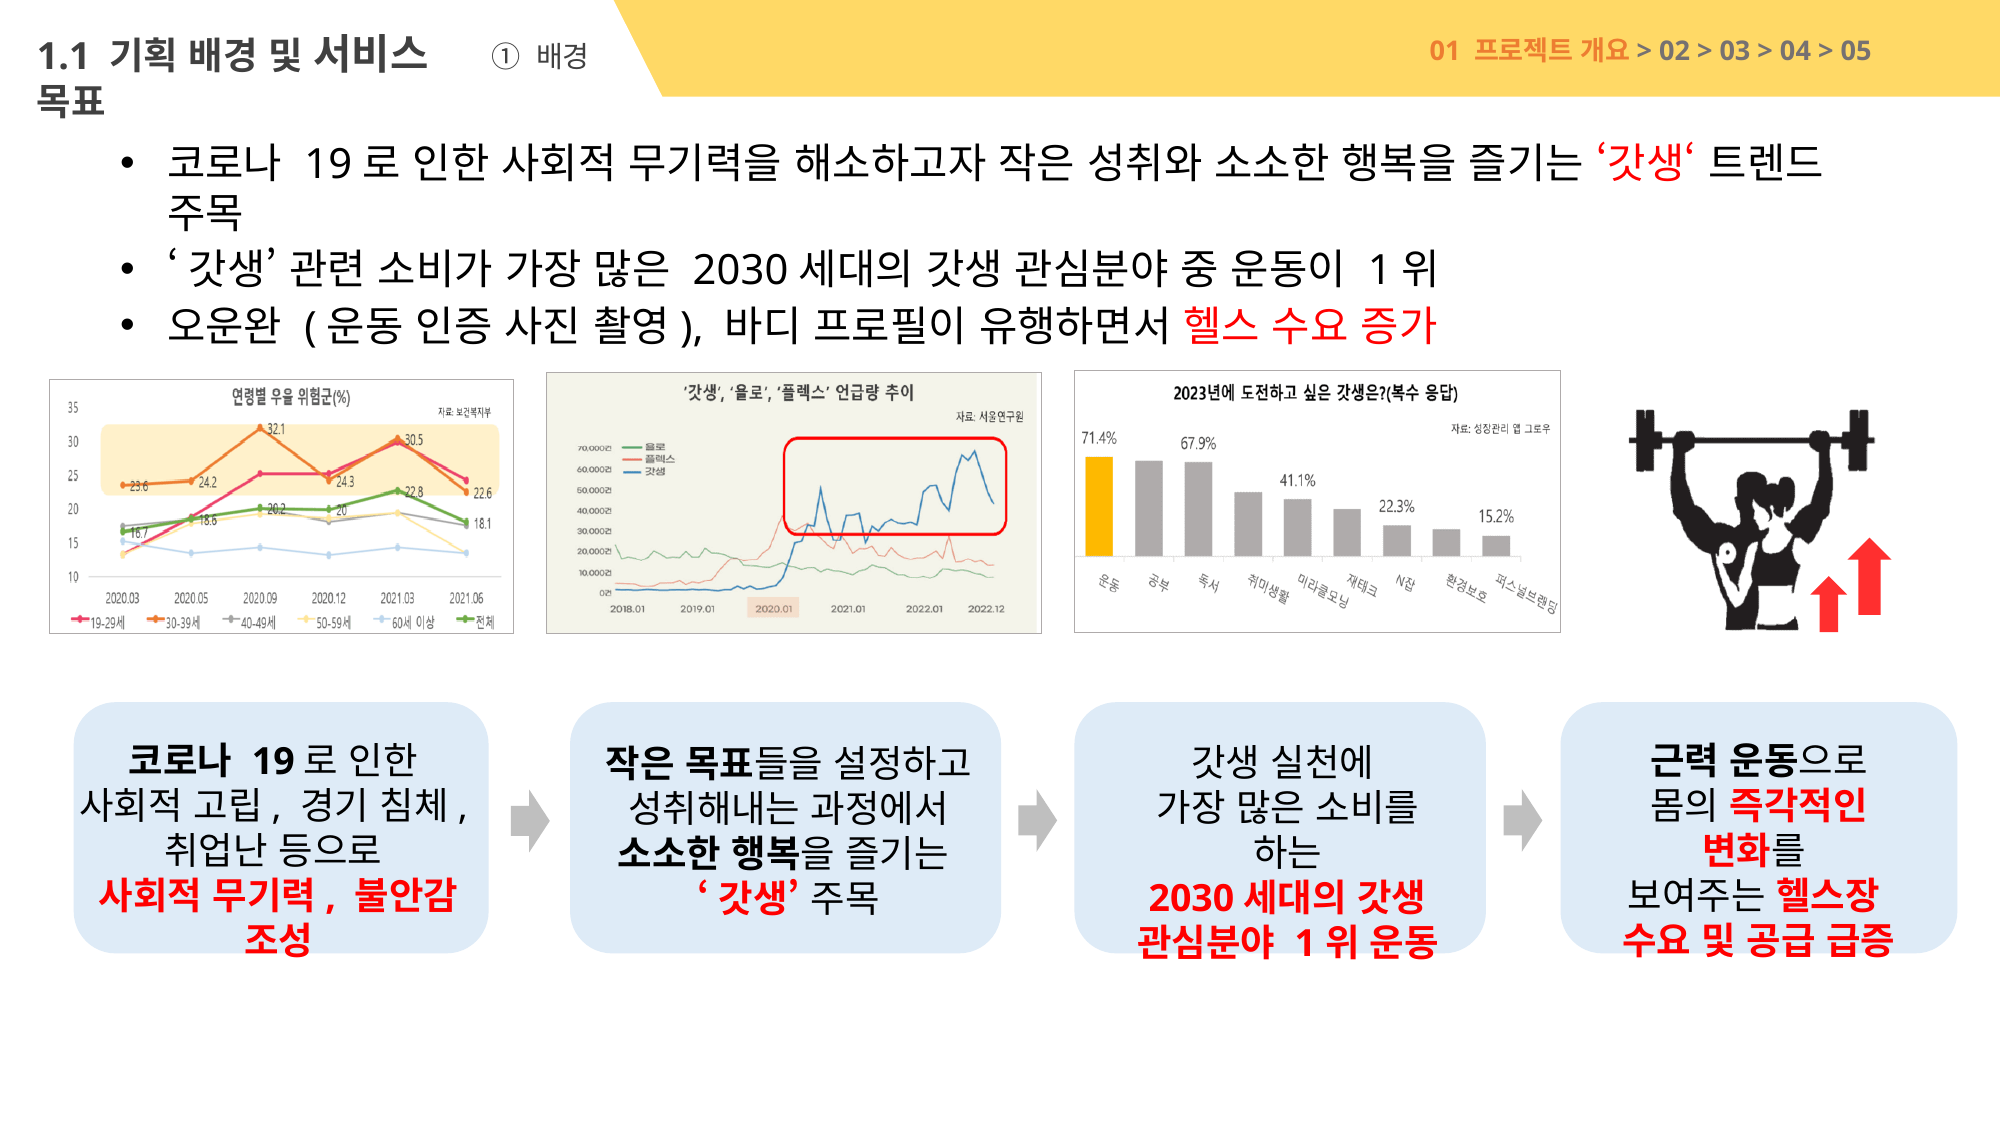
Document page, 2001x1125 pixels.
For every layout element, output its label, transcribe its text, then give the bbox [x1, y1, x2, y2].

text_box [1074, 702, 1486, 954]
picture [546, 372, 1042, 634]
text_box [570, 702, 1002, 954]
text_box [1560, 702, 1958, 954]
text_box [1018, 788, 1058, 852]
text_box 코로나 19로 인한 사회적 무기력을 해소하고자 작은 성취와 소소한 행복을 즐기는 ‘갓생‘ 트렌드 주목 ‘갓생’ 관련 소비가 가장 많은 2030세대의 갓생 관심분야 중 운동이 1위 오운완 (운동 인증 사진 촬영), 바디 프로필이 유행하면서 헬스 수요 증가 [105, 129, 1883, 357]
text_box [61, 702, 496, 954]
picture [49, 379, 514, 634]
text_box [1503, 788, 1543, 852]
text_box 01 프로젝트 개요> 02 > 03 > 04 > 05 [1414, 25, 1972, 73]
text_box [1619, 391, 1899, 643]
text_box ① 배경 [476, 31, 616, 81]
text_box 1.1 기획 배경 및 서비스 목표 [22, 21, 509, 131]
text_box [510, 789, 550, 853]
picture [1074, 370, 1561, 633]
